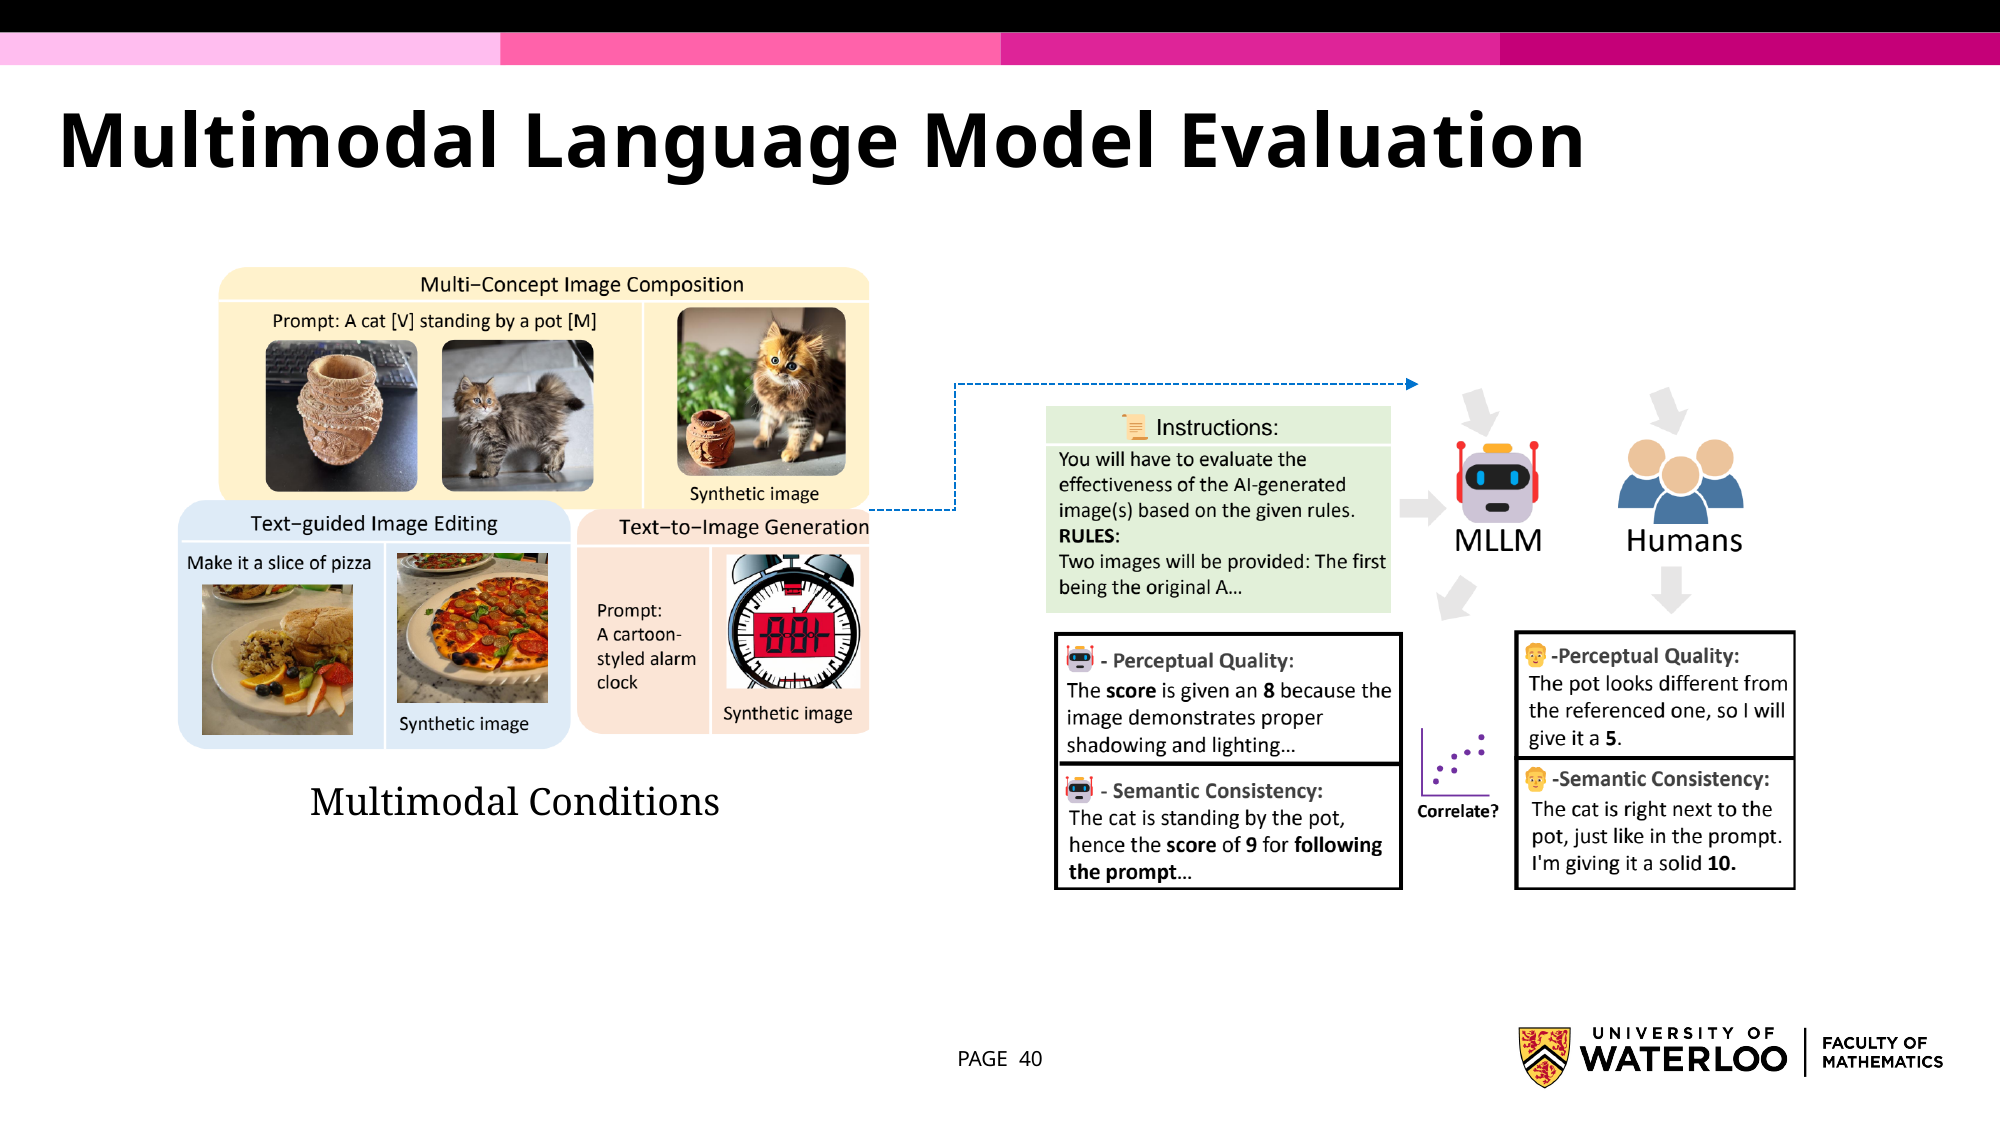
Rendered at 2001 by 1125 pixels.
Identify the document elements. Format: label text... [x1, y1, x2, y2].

picture [1041, 384, 1796, 890]
text_box Multimodal Conditions [295, 770, 736, 831]
slide_number PAGE 40 [916, 1039, 1084, 1081]
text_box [869, 384, 1419, 510]
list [159, 266, 870, 753]
title Multimodal Language Model Evaluation [42, 71, 1941, 219]
picture [1461, 983, 2000, 1125]
